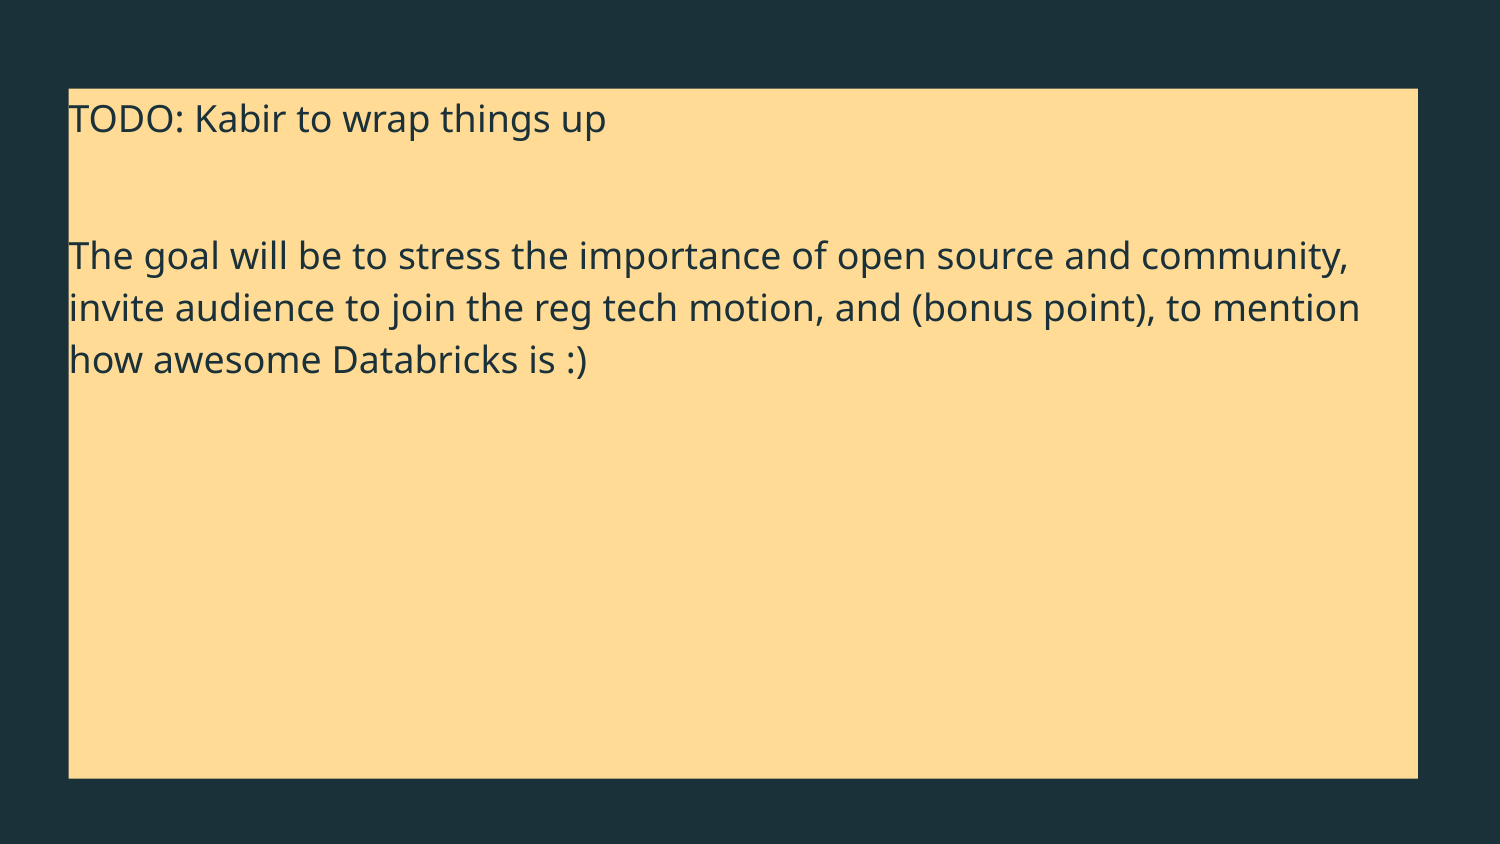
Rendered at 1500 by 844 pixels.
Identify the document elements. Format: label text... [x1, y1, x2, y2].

list TODO: Kabir to wrap things up The goal will be to stress the importance of open source and community, invite audience to join the reg tech motion, and (bonus point), to mention how awesome Databricks is :) [68, 88, 1418, 779]
